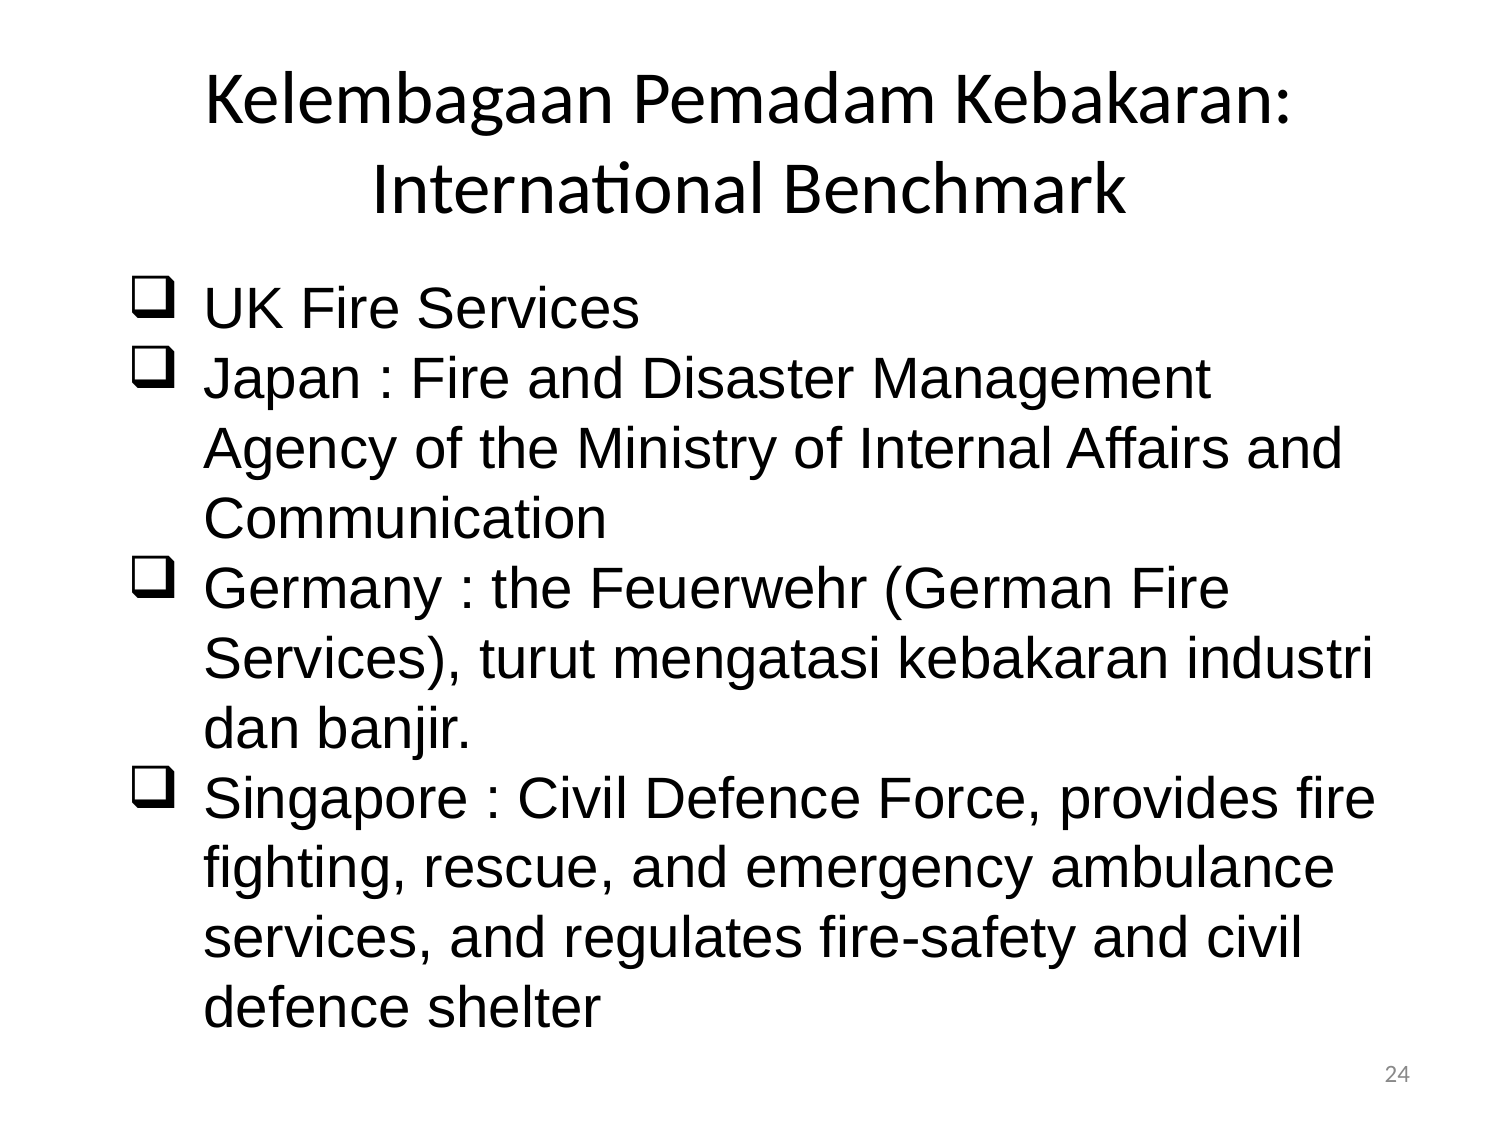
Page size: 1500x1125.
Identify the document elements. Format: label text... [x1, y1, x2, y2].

title Kelembagaan Pemadam Kebakaran: International Benchmark [75, 45, 1425, 233]
text_box UK Fire Services Japan : Fire and Disaster Management Agency of the Ministry of Internal Affairs and Communication Germany : the Feuerwehr (German Fire Services), turut mengatasi kebakaran industri dan banjir. Singapore : Civil Defence Force, provides fire fighting, rescue, and emergency ambulance services, and regulates fire-safety and civil defence shelter [112, 262, 1425, 1125]
